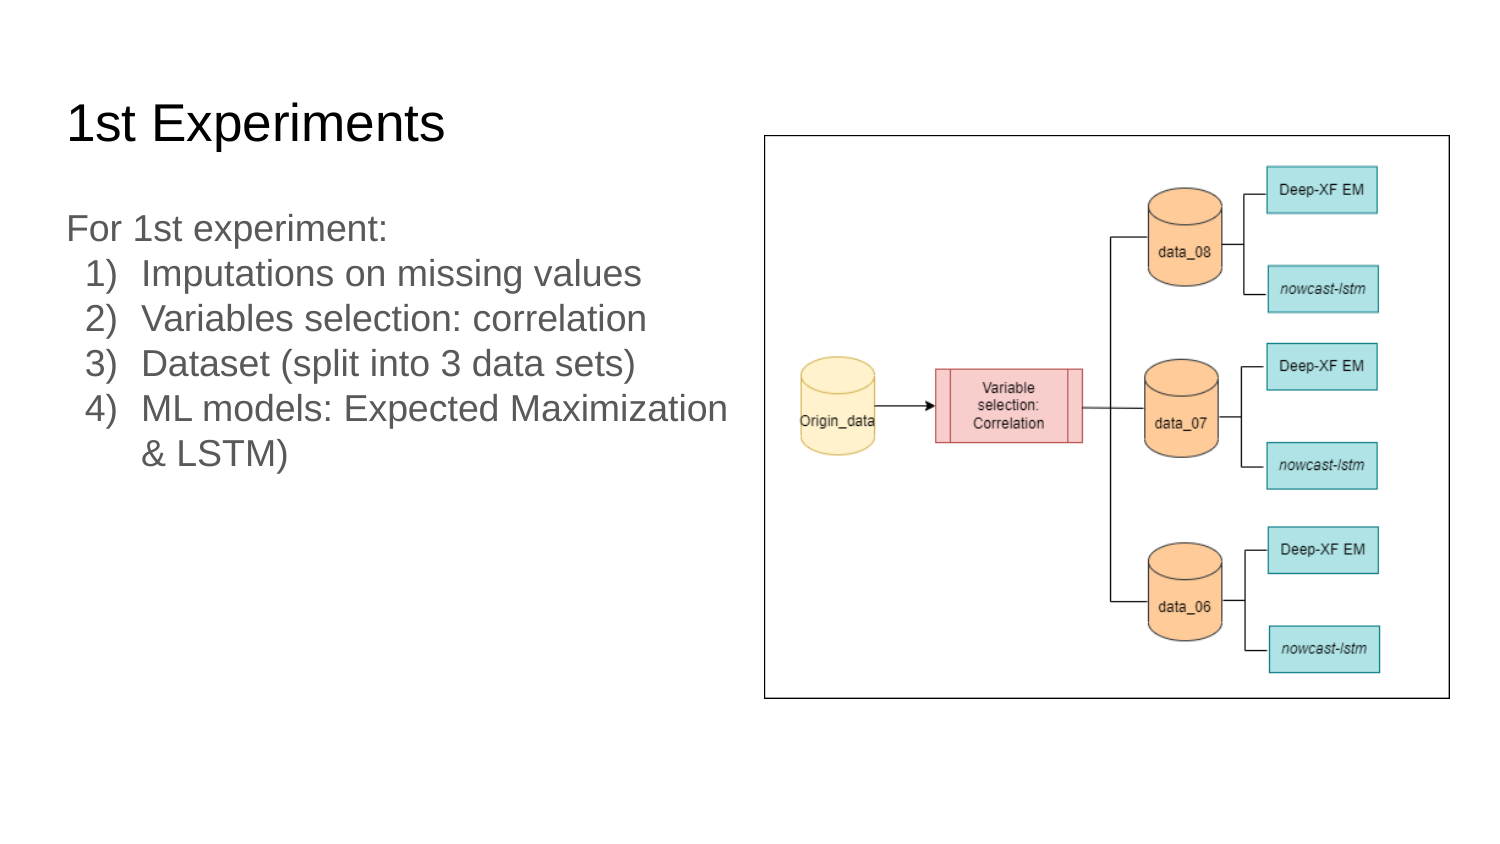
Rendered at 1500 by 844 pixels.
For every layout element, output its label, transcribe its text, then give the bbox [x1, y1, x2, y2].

list For 1st experiment: Imputations on missing values Variables selection: correlation Dataset (split into 3 data sets) ML models: Expected Maximization & LSTM) [51, 189, 765, 750]
title 1st Experiments [51, 72, 1449, 167]
picture [763, 135, 1451, 700]
